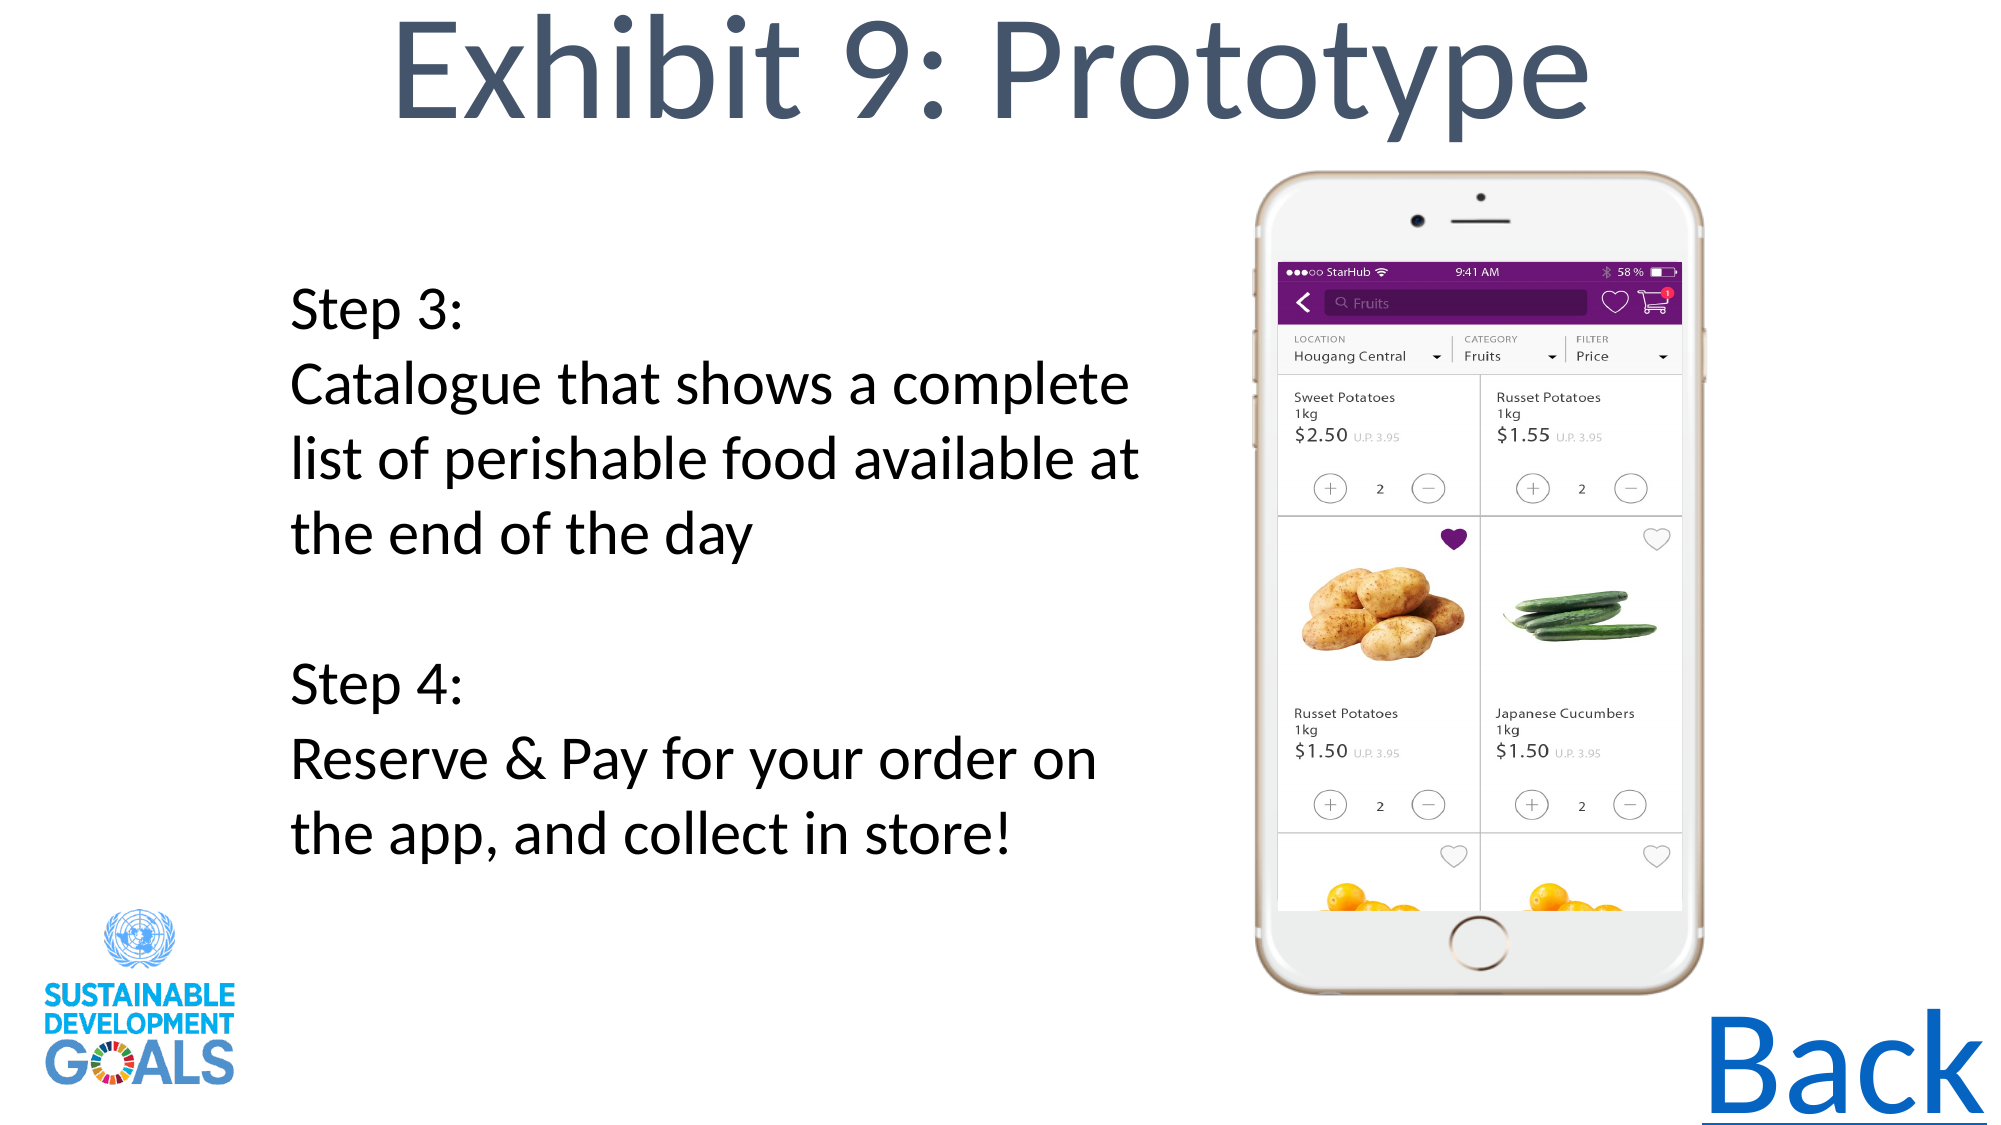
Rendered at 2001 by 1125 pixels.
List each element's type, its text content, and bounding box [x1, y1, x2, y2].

picture [1200, 112, 1749, 1054]
title Exhibit 9: Prototype [107, 25, 1877, 159]
title Back [1653, 1019, 2000, 1125]
picture [43, 909, 235, 1085]
text_box Step 3: Catalogue that shows a complete list of perishable food available at the end of the day Step 4: Reserve & Pay for your order on the app, and collect in store! [274, 252, 1195, 772]
picture [225, 988, 235, 1001]
